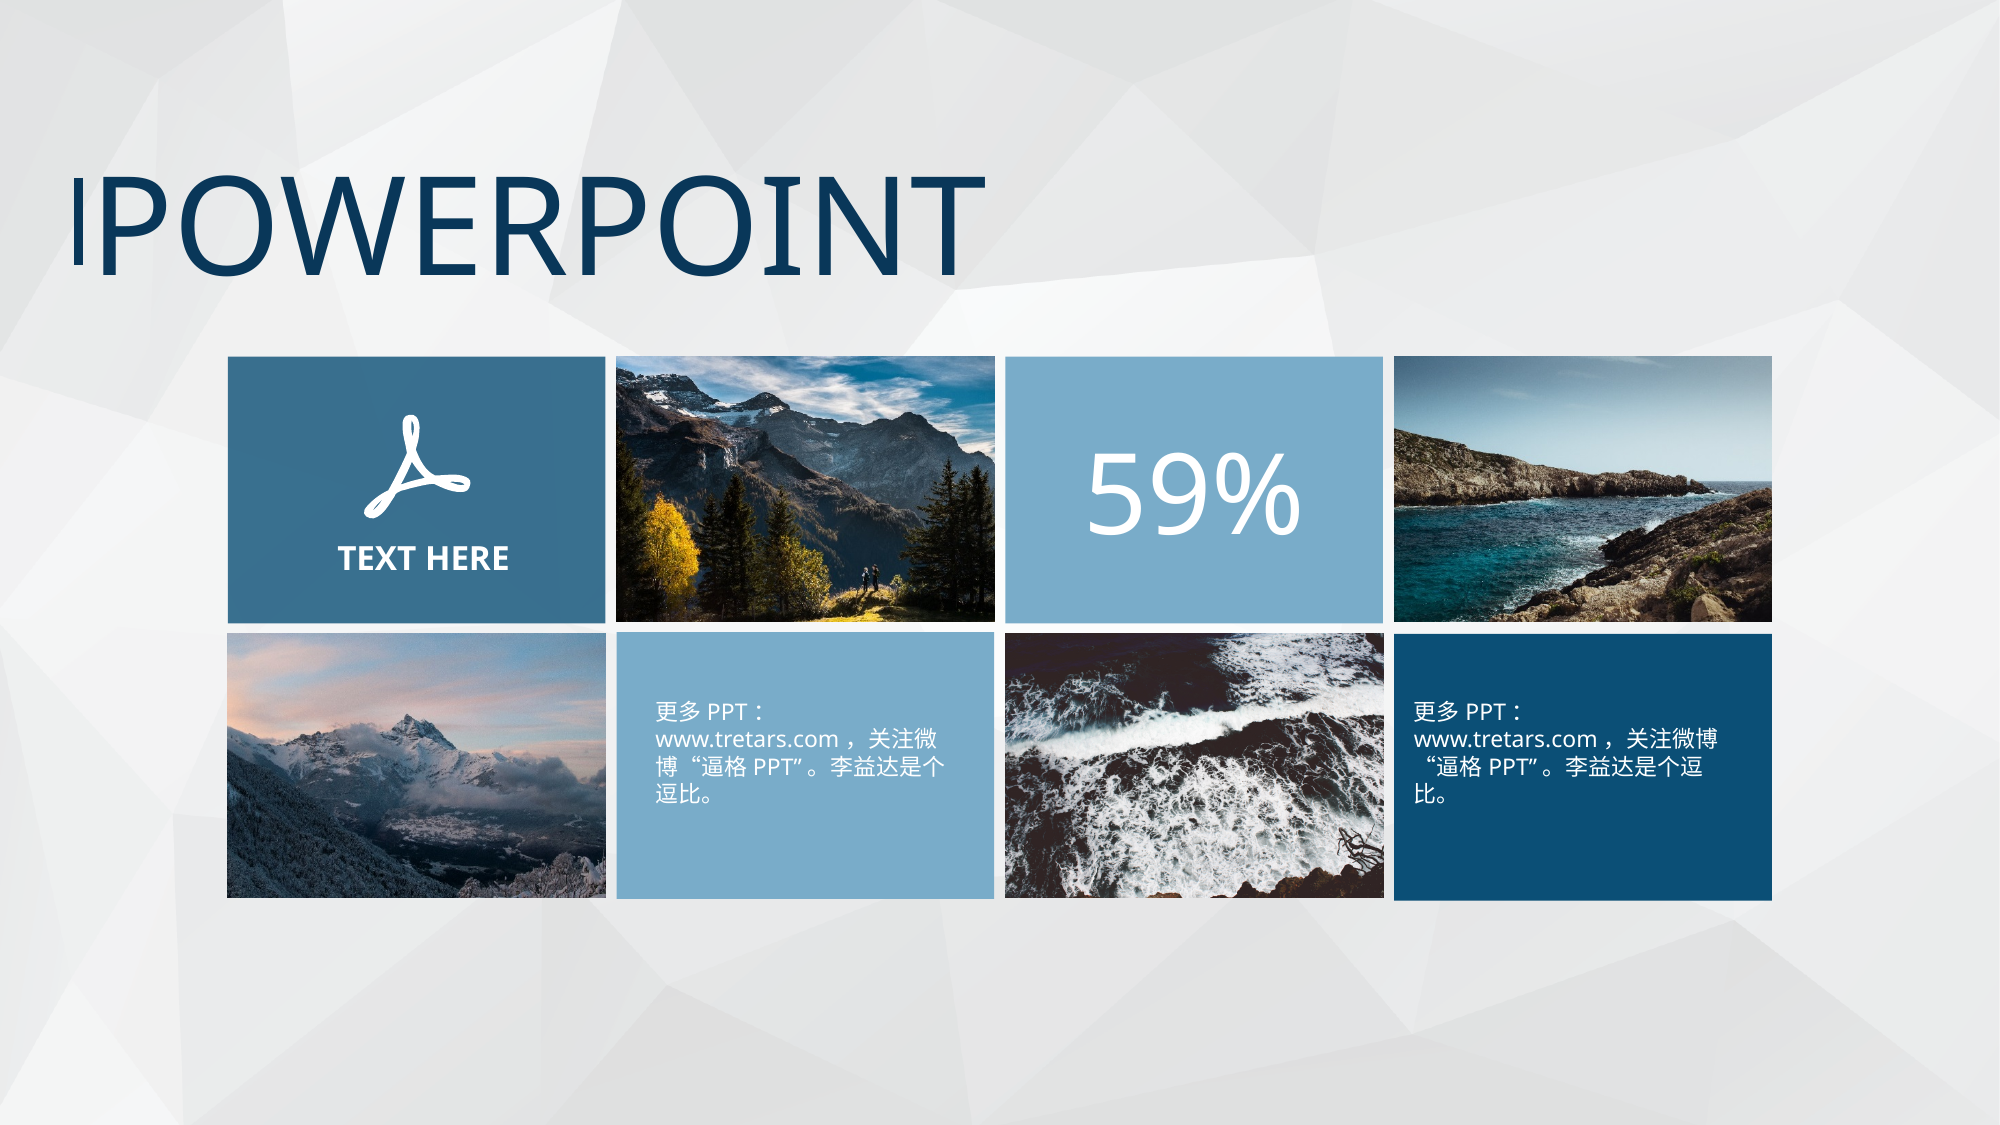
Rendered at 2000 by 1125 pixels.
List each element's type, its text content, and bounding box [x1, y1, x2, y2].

text_box 更多PPT：www.tretars.com，关注微博“逼格PPT”。李益达是个逗比。 [640, 690, 971, 815]
text_box TEXT HERE [322, 529, 525, 585]
text_box [616, 631, 995, 900]
text_box 更多PPT：www.tretars.com，关注微博“逼格PPT”。李益达是个逗比。 [1399, 690, 1736, 815]
text_box [364, 414, 471, 519]
text_box [227, 356, 606, 624]
picture [0, 0, 2000, 1125]
text_box POWERPOINT [75, 130, 1003, 310]
text_box [1393, 633, 1773, 902]
text_box 59% [1004, 356, 1384, 624]
